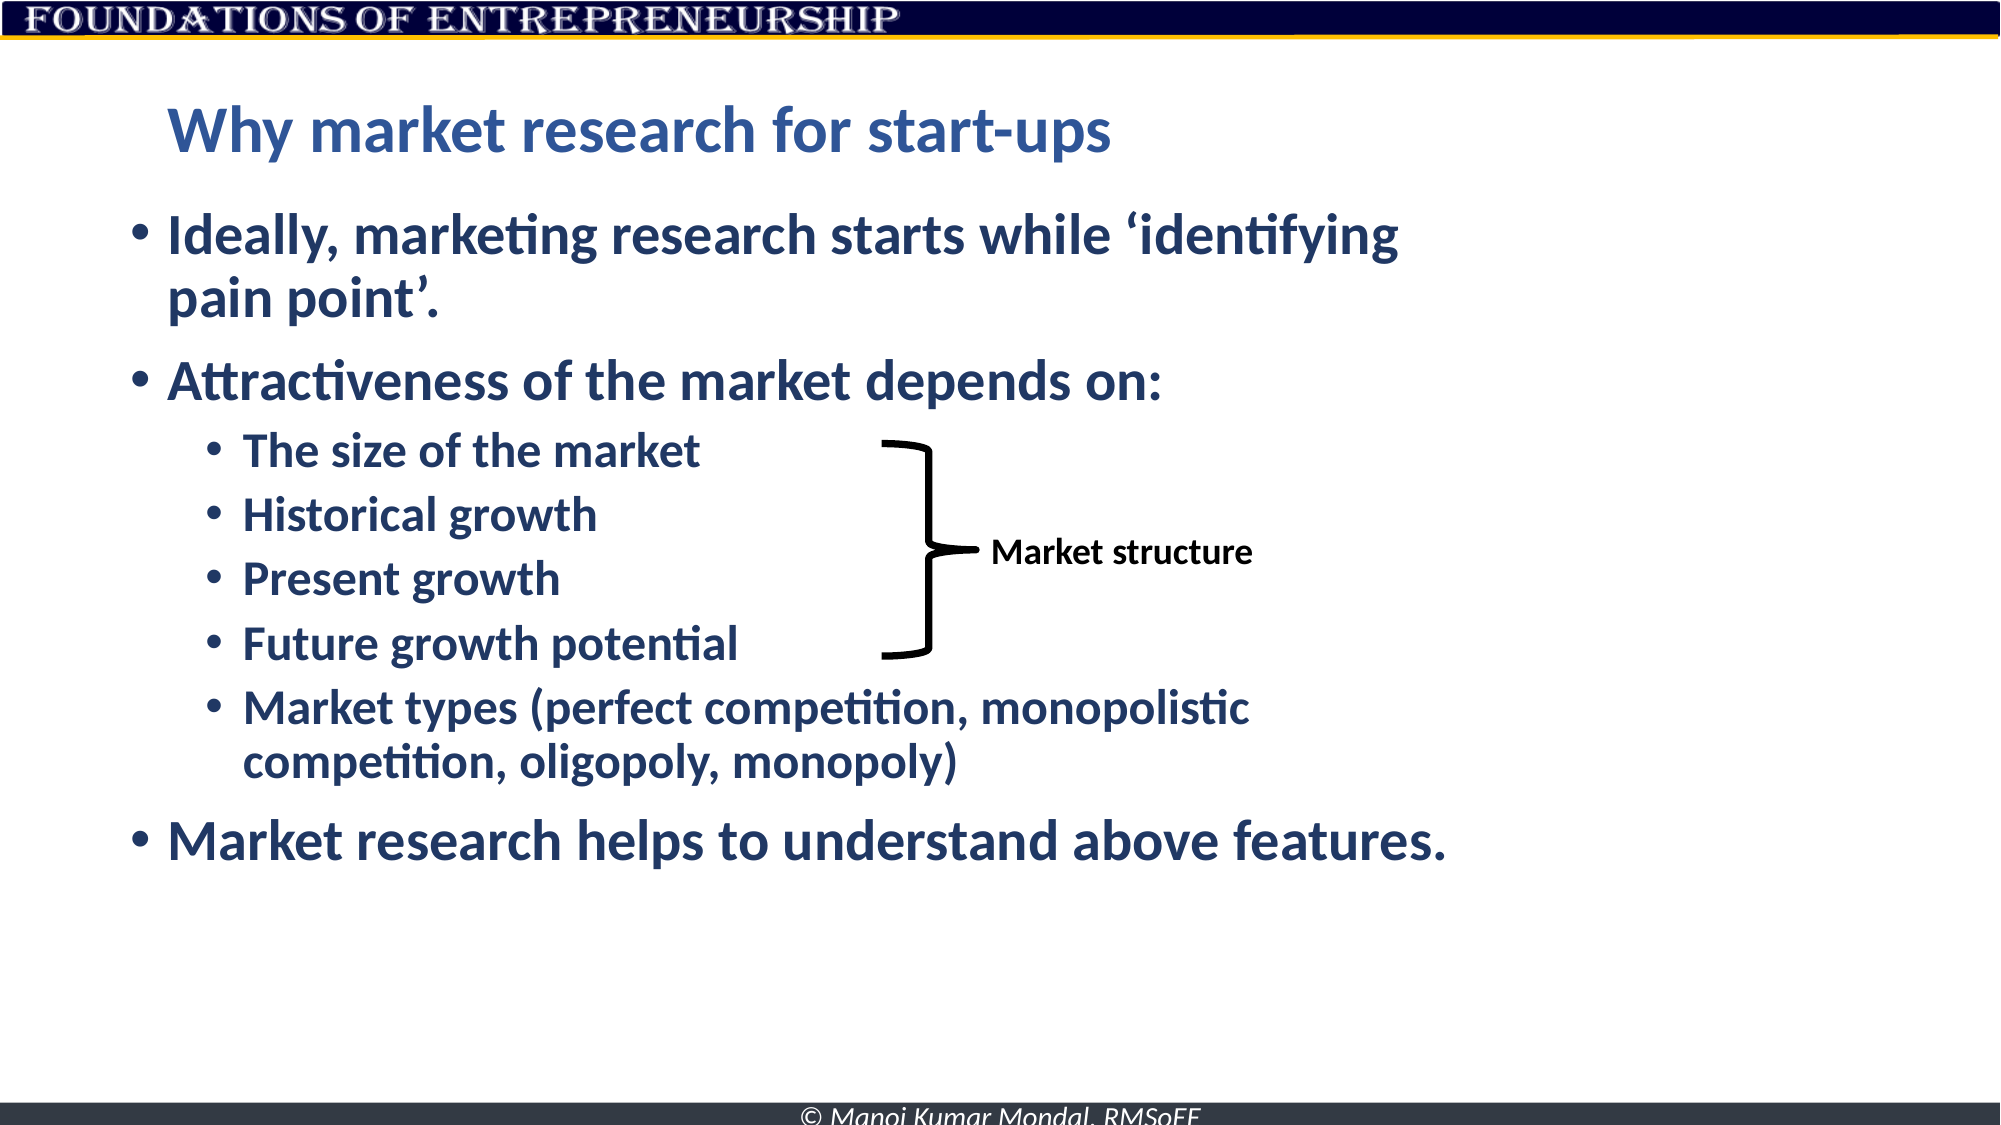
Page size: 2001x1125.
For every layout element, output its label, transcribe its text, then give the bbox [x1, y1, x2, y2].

text_box Market structure [976, 519, 1461, 580]
title Why market research for start-ups [152, 36, 1535, 225]
picture [0, 0, 2000, 42]
list Ideally, marketing research starts while ‘identifying pain point’. Attractiveness of the market depends on: The size of the market Historical growth Present growth Future growth potential Market types (perfect competition, monopolistic competition, oligopoly, monopoly) Market research helps to understand above features. [115, 196, 1492, 965]
text_box [881, 443, 976, 657]
